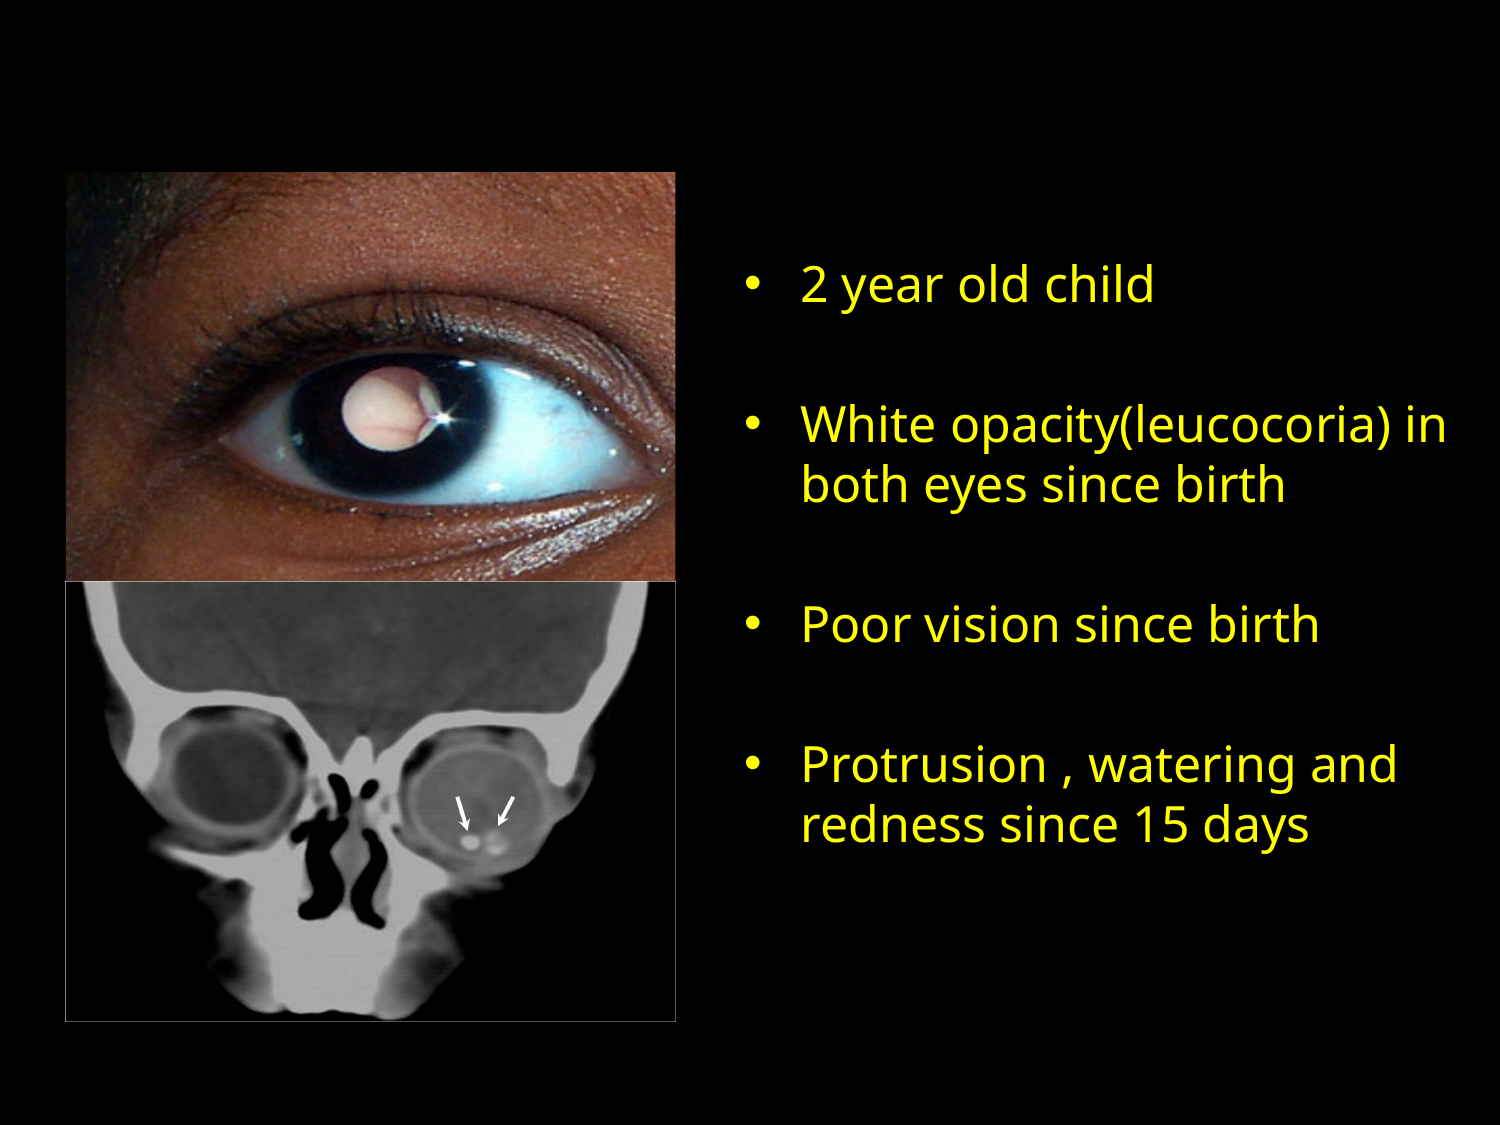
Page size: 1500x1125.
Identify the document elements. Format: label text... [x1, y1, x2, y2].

list 2 year old child White opacity(leucocoria) in both eyes since birth Poor vision since birth Protrusion , watering and redness since 15 days [729, 245, 1485, 881]
picture [65, 171, 676, 1023]
